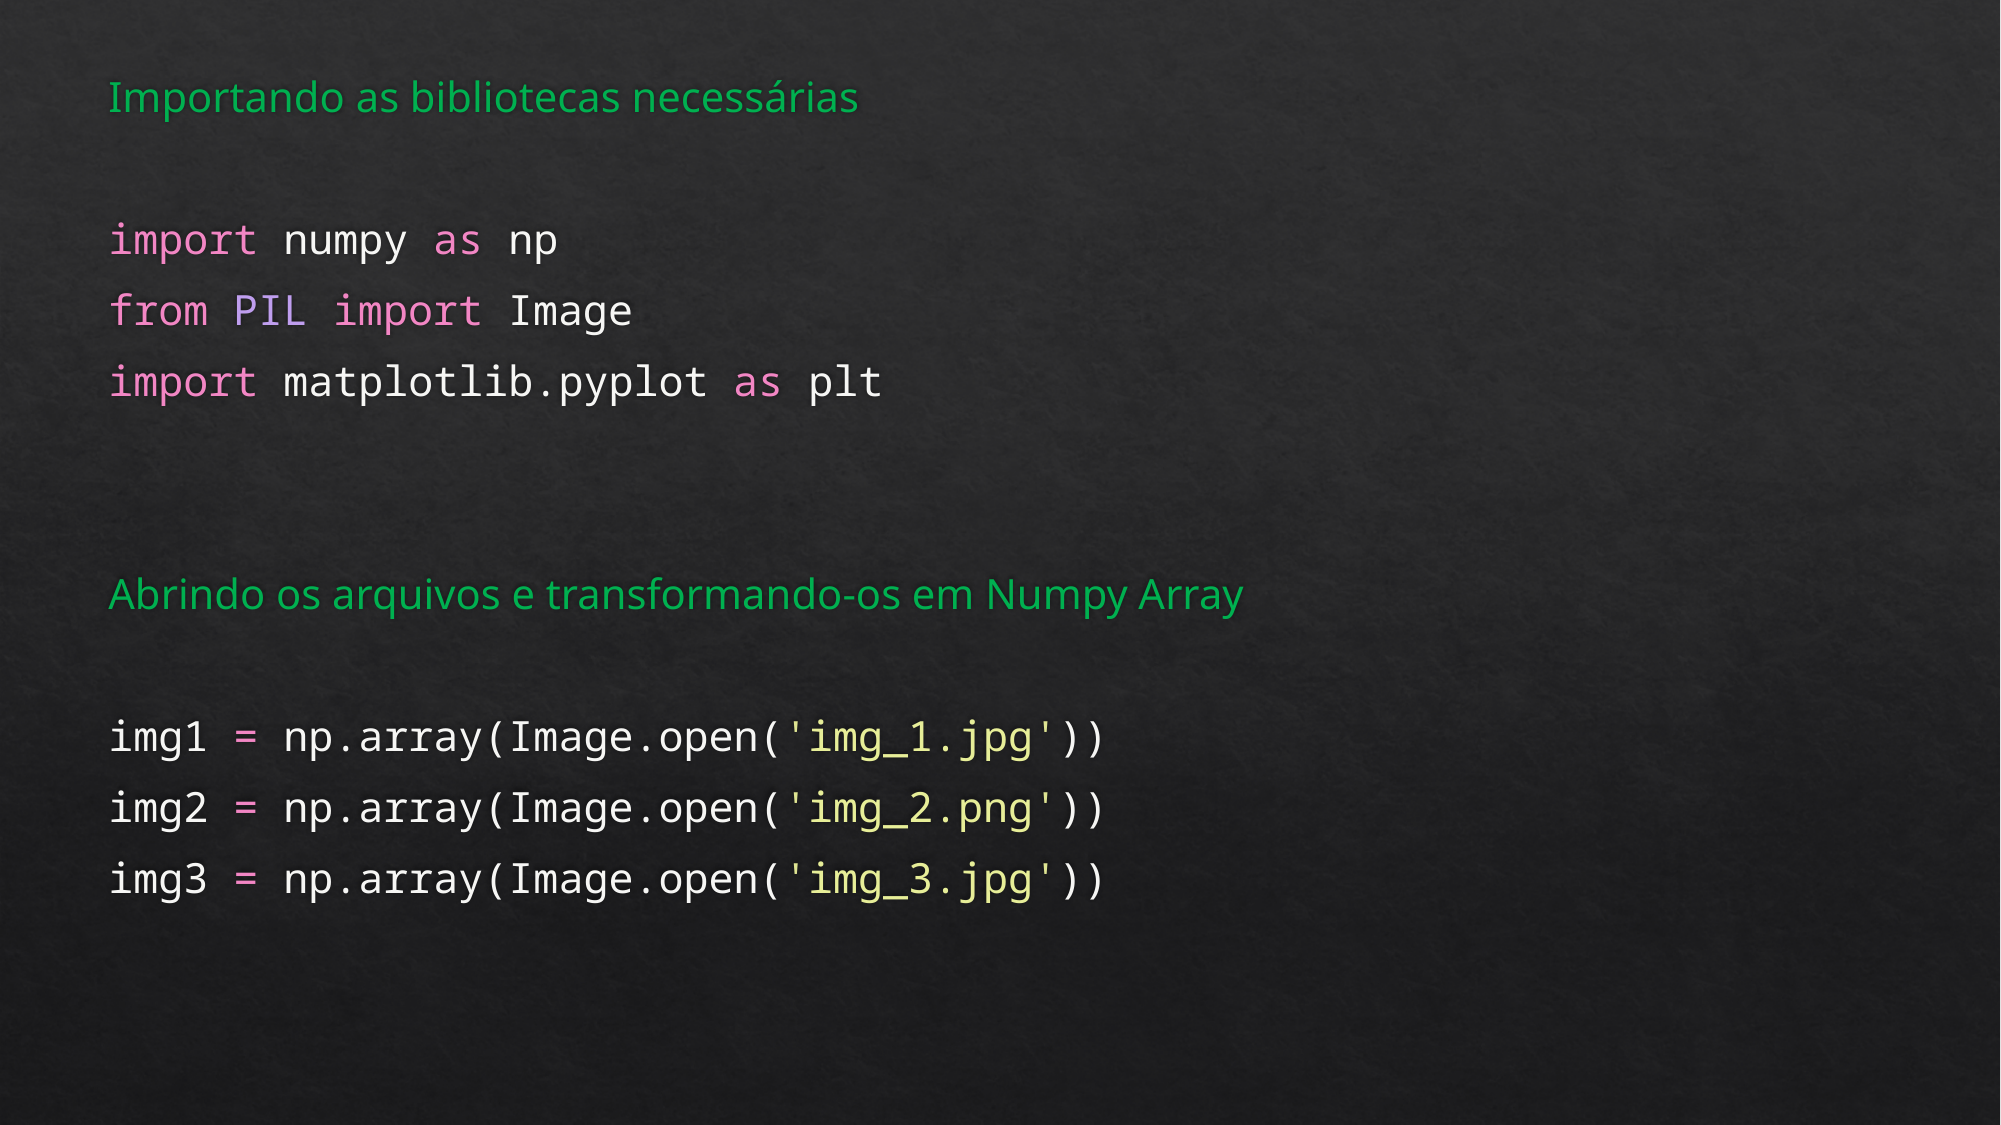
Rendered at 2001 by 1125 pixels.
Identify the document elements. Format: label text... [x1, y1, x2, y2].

subtitle Importando as bibliotecas necessárias import numpy as np from PIL import Image import matplotlib.pyplot as plt Abrindo os arquivos e transformando-os em Numpy Array img1 = np.array(Image.open('img_1.jpg')) img2 = np.array(Image.open('img_2.png')) img3 = np.array(Image.open('img_3.jpg')) [93, 63, 1967, 1099]
